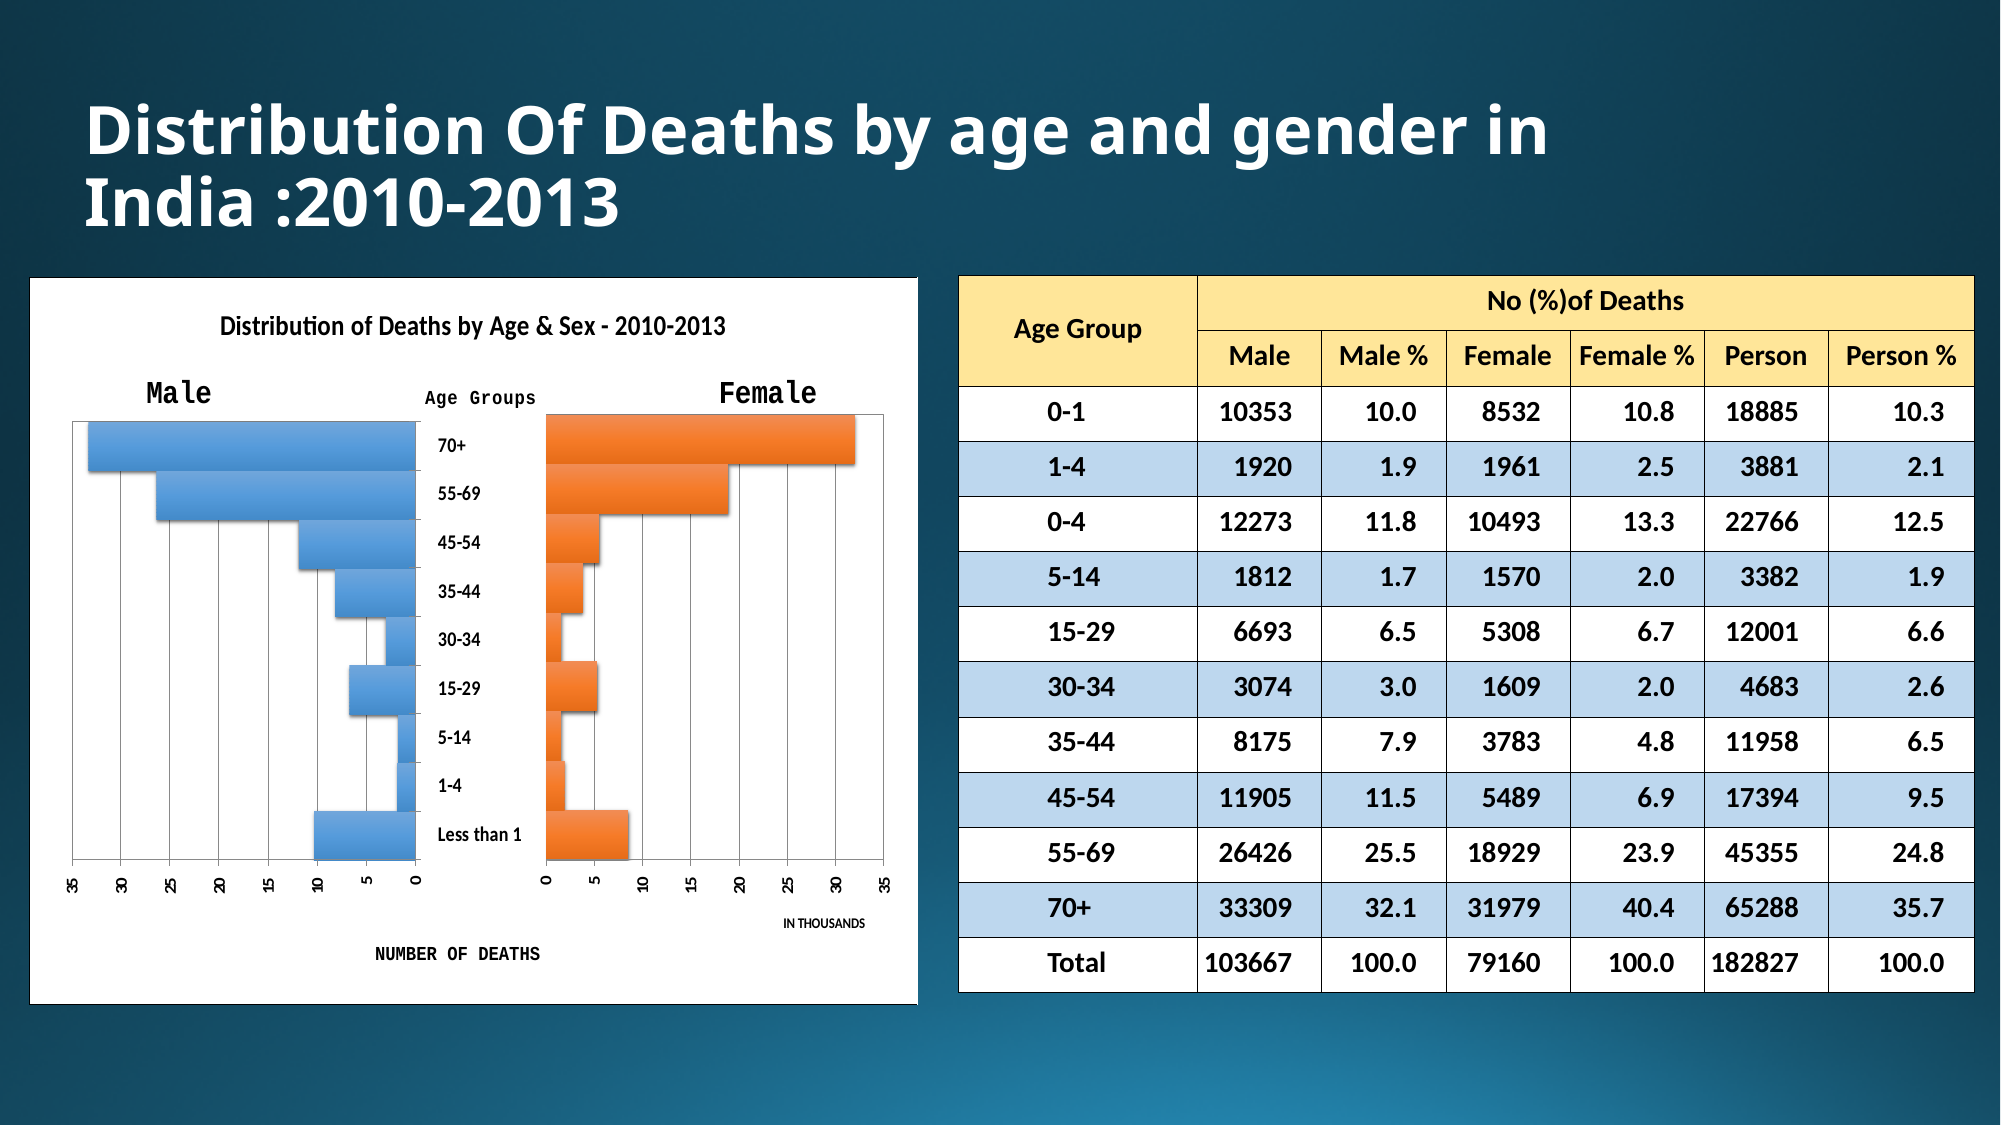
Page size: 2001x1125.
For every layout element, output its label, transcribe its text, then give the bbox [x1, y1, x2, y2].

table_cell 10493 [1447, 497, 1570, 551]
table_cell 23.9 [1571, 828, 1704, 882]
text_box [28, 277, 918, 1006]
table_cell 40.4 [1571, 883, 1704, 937]
table_cell 25.5 [1322, 828, 1446, 882]
table_cell 1-4 [959, 442, 1197, 496]
table_cell 1961 [1447, 442, 1570, 496]
table_cell 15-29 [959, 607, 1197, 661]
table_cell 103667 [1198, 938, 1321, 992]
table_cell 30-34 [959, 662, 1197, 717]
table_cell 182827 [1705, 938, 1828, 992]
table_cell 6.7 [1571, 607, 1704, 661]
table_cell 18929 [1447, 828, 1570, 882]
table_cell 1.7 [1322, 552, 1446, 606]
table_cell 35-44 [959, 718, 1197, 772]
table_cell 100.0 [1322, 938, 1446, 992]
table_cell 10353 [1198, 387, 1321, 441]
table_cell 3.0 [1322, 662, 1446, 717]
title Distribution Of Deaths by age and gender in India :2010-2013 [69, 59, 1863, 278]
table_cell 6.9 [1571, 773, 1704, 827]
table_cell 10.8 [1571, 387, 1704, 441]
table_cell 5489 [1447, 773, 1570, 827]
table_cell 22766 [1705, 497, 1828, 551]
table_cell 11905 [1198, 773, 1321, 827]
table_cell Person % [1829, 331, 1974, 386]
table_cell 6.6 [1829, 607, 1974, 661]
table_cell 6693 [1198, 607, 1321, 661]
table_cell 1920 [1198, 442, 1321, 496]
table_cell 3881 [1705, 442, 1828, 496]
table_cell 26426 [1198, 828, 1321, 882]
table_cell 8532 [1447, 387, 1570, 441]
table_cell 1.9 [1829, 552, 1974, 606]
table_cell 0-4 [959, 497, 1197, 551]
table_cell 2.0 [1571, 552, 1704, 606]
table_cell 7.9 [1322, 718, 1446, 772]
picture [0, 0, 2001, 1125]
table_cell Male % [1322, 331, 1446, 386]
table_cell 9.5 [1829, 773, 1974, 827]
table_cell 1812 [1198, 552, 1321, 606]
table_cell 12.5 [1829, 497, 1974, 551]
table_cell 12273 [1198, 497, 1321, 551]
table_cell 6.5 [1322, 607, 1446, 661]
table_cell 3074 [1198, 662, 1321, 717]
table_cell 0-1 [959, 387, 1197, 441]
table_cell 24.8 [1829, 828, 1974, 882]
table_cell 17394 [1705, 773, 1828, 827]
table_cell Female [1447, 331, 1570, 386]
table_cell 11.5 [1322, 773, 1446, 827]
table_cell 2.5 [1571, 442, 1704, 496]
table_cell 55-69 [959, 828, 1197, 882]
table_cell 3382 [1705, 552, 1828, 606]
table_cell 10.3 [1829, 387, 1974, 441]
table_cell 11958 [1705, 718, 1828, 772]
table_cell 1.9 [1322, 442, 1446, 496]
table_cell 13.3 [1571, 497, 1704, 551]
table_cell 5308 [1447, 607, 1570, 661]
table_cell 100.0 [1571, 938, 1704, 992]
table_cell 18885 [1705, 387, 1828, 441]
table_cell 1570 [1447, 552, 1570, 606]
table_cell 8175 [1198, 718, 1321, 772]
table_cell 4.8 [1571, 718, 1704, 772]
table_cell 2.1 [1829, 442, 1974, 496]
table_header Age Group [959, 276, 1197, 386]
table_cell Female % [1571, 331, 1704, 386]
table_cell 2.0 [1571, 662, 1704, 717]
table_cell 11.8 [1322, 497, 1446, 551]
table_cell 79160 [1447, 938, 1570, 992]
table_cell 3783 [1447, 718, 1570, 772]
table_cell Person [1705, 331, 1828, 386]
table_cell 12001 [1705, 607, 1828, 661]
table_cell 31979 [1447, 883, 1570, 937]
table_cell 4683 [1705, 662, 1828, 717]
table_cell 6.5 [1829, 718, 1974, 772]
table_cell 45355 [1705, 828, 1828, 882]
table_cell 100.0 [1829, 938, 1974, 992]
table_cell Total [959, 938, 1197, 992]
table_cell 33309 [1198, 883, 1321, 937]
table_cell 32.1 [1322, 883, 1446, 937]
table_cell 65288 [1705, 883, 1828, 937]
table_cell 2.6 [1829, 662, 1974, 717]
table_cell 5-14 [959, 552, 1197, 606]
table_cell 70+ [959, 883, 1197, 937]
table_cell 10.0 [1322, 387, 1446, 441]
table_cell 1609 [1447, 662, 1570, 717]
table_cell 45-54 [959, 773, 1197, 827]
table_cell 35.7 [1829, 883, 1974, 937]
table_cell Male [1198, 331, 1321, 386]
table_header No (%)of Deaths [1198, 276, 1974, 330]
